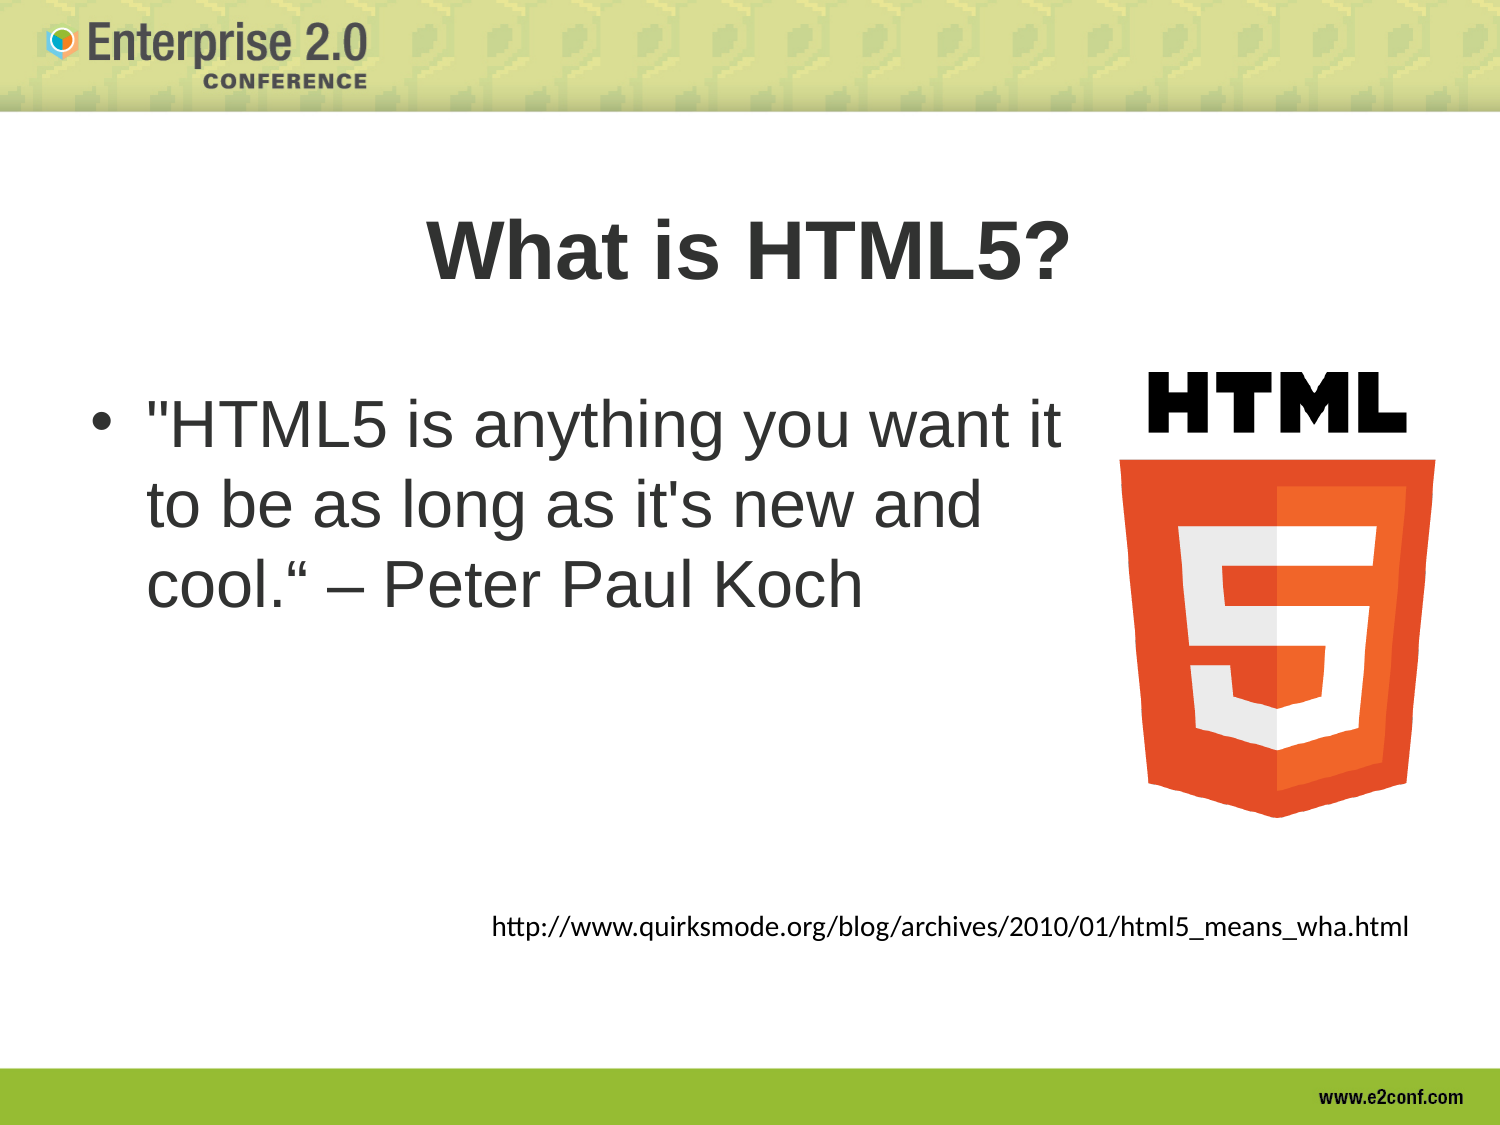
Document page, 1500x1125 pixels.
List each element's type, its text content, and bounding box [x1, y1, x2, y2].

text_box http://www.quirksmode.org/blog/archives/2010/01/html5_means_wha.html [271, 900, 1425, 950]
list "HTML5 is anything you want it to be as long as it's new and cool.“ – Peter Paul Koch [75, 372, 1098, 1005]
title What is HTML5? [75, 152, 1425, 341]
picture [0, 0, 1500, 1125]
